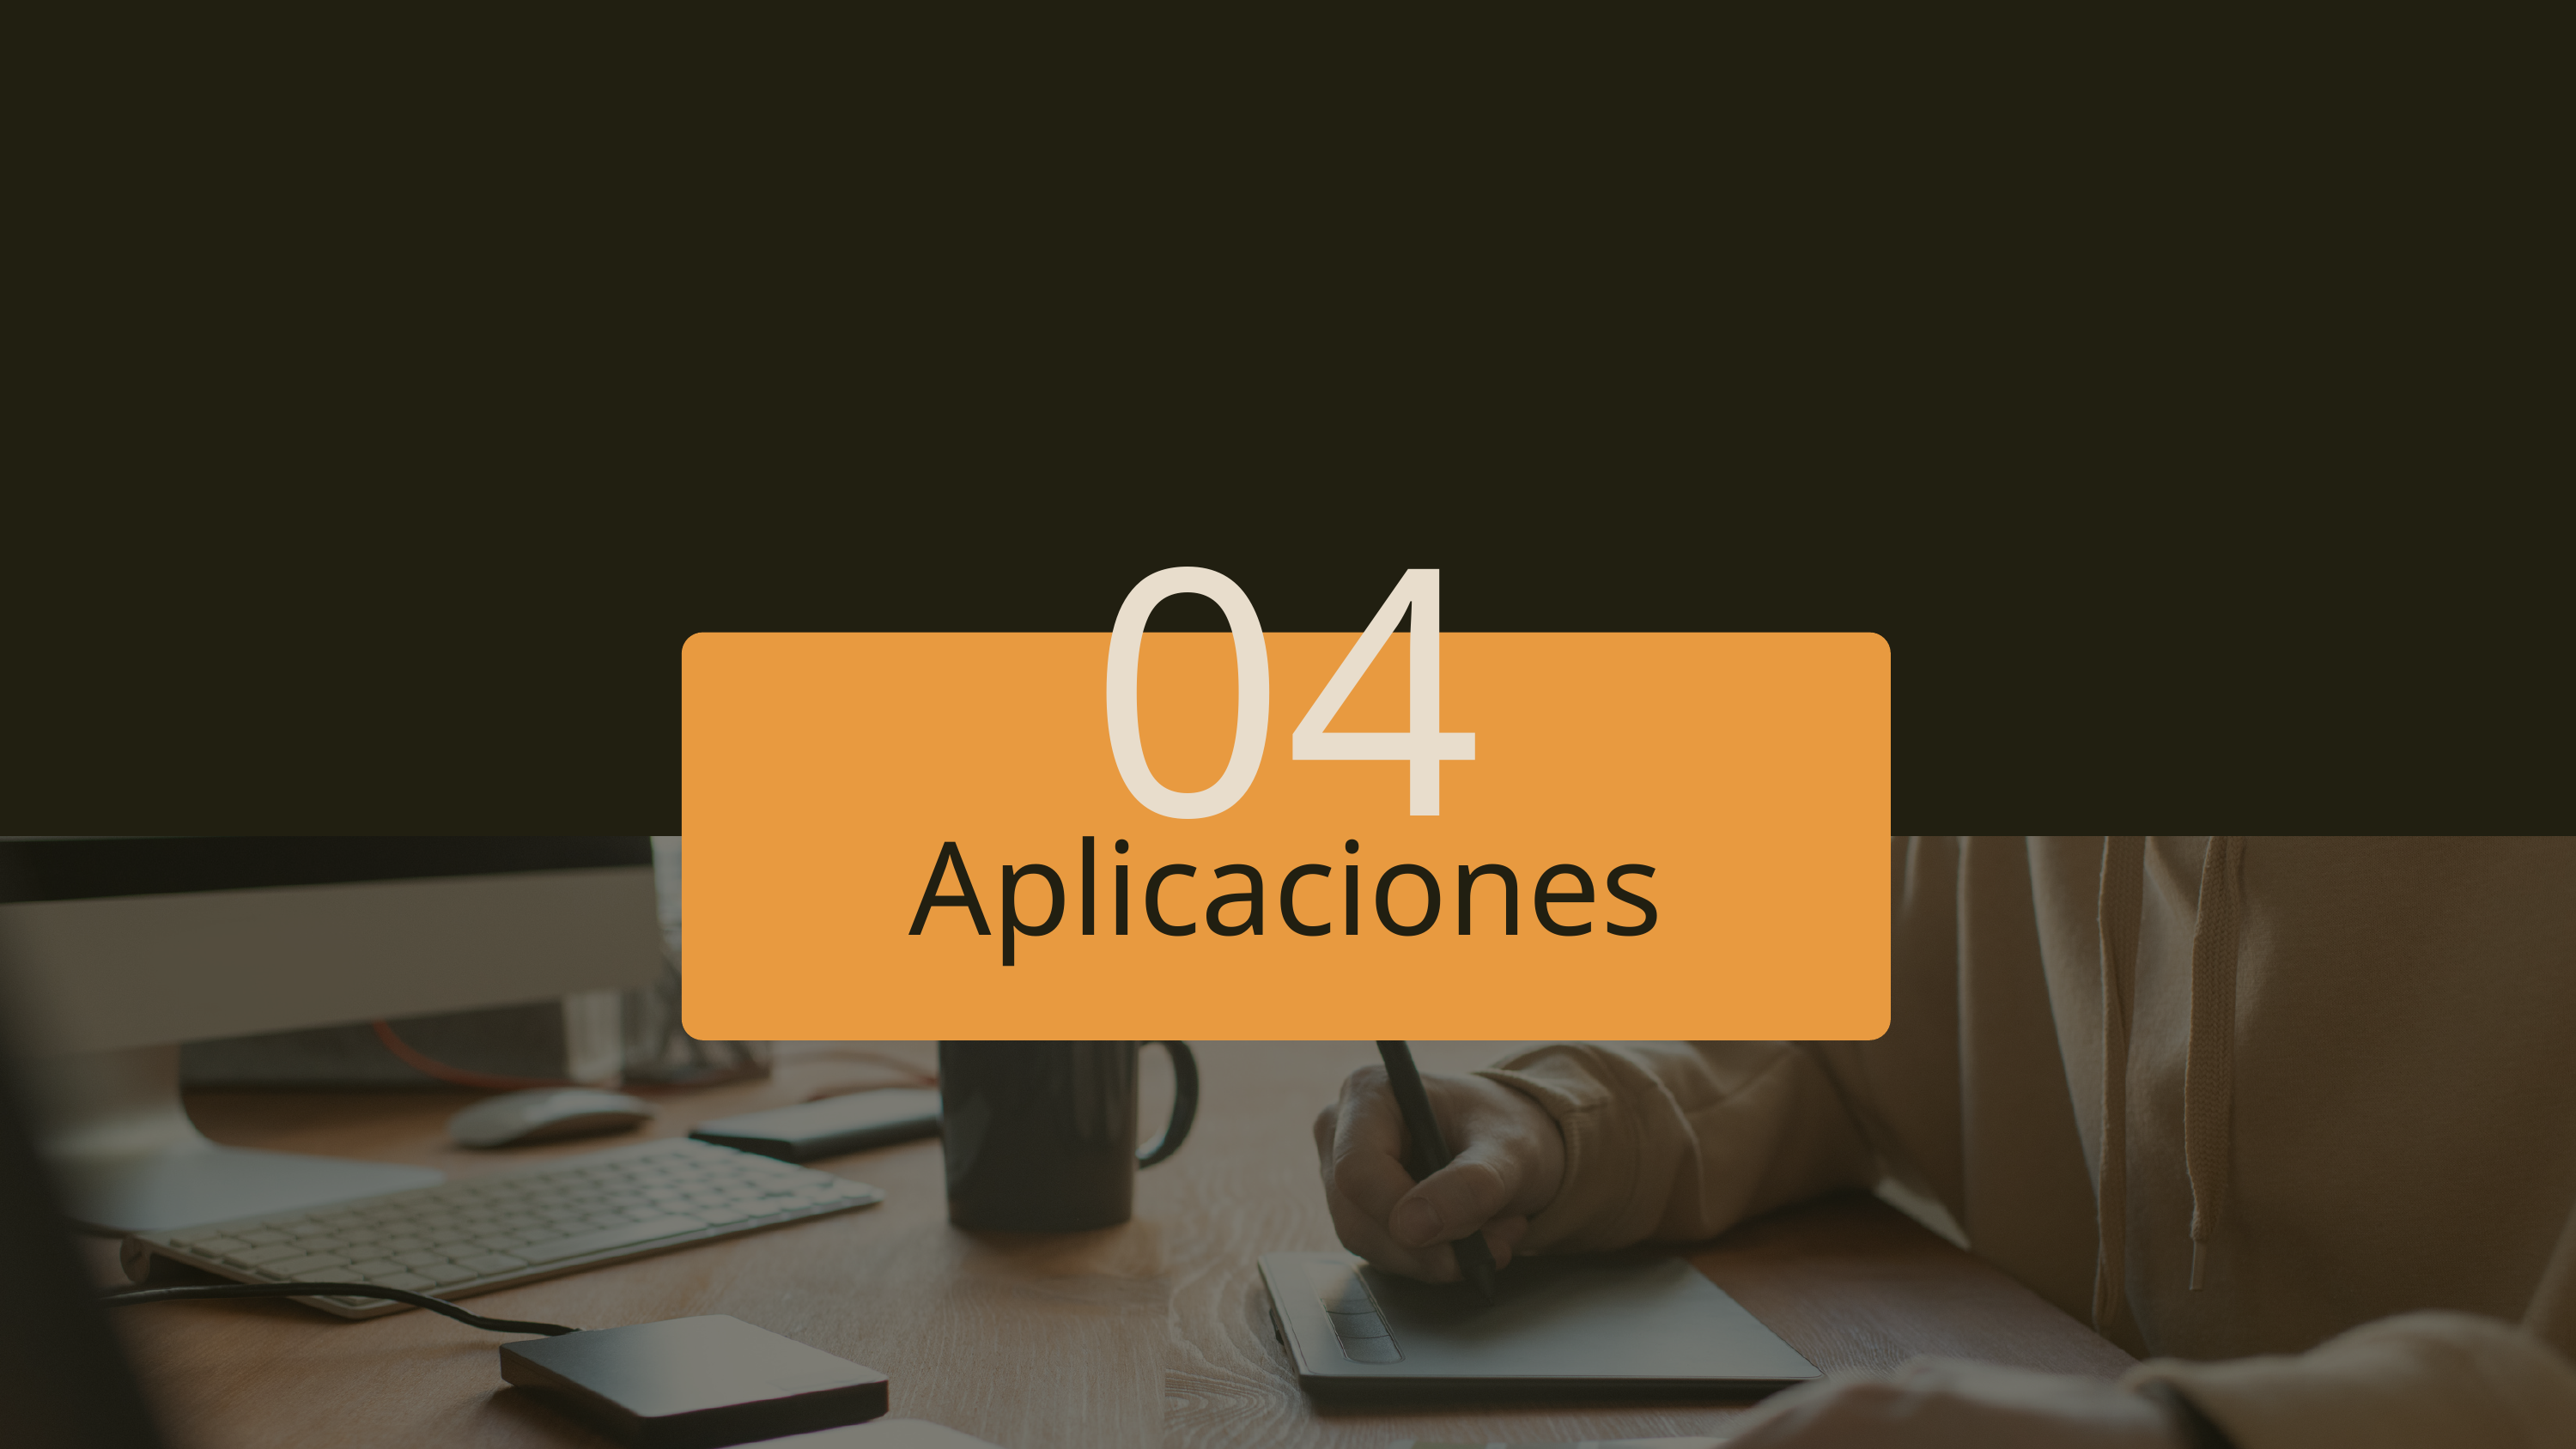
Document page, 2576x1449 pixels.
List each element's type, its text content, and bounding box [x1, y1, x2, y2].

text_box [0, 835, 2576, 1449]
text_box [681, 632, 1892, 1041]
text_box 04 [997, 482, 1576, 630]
